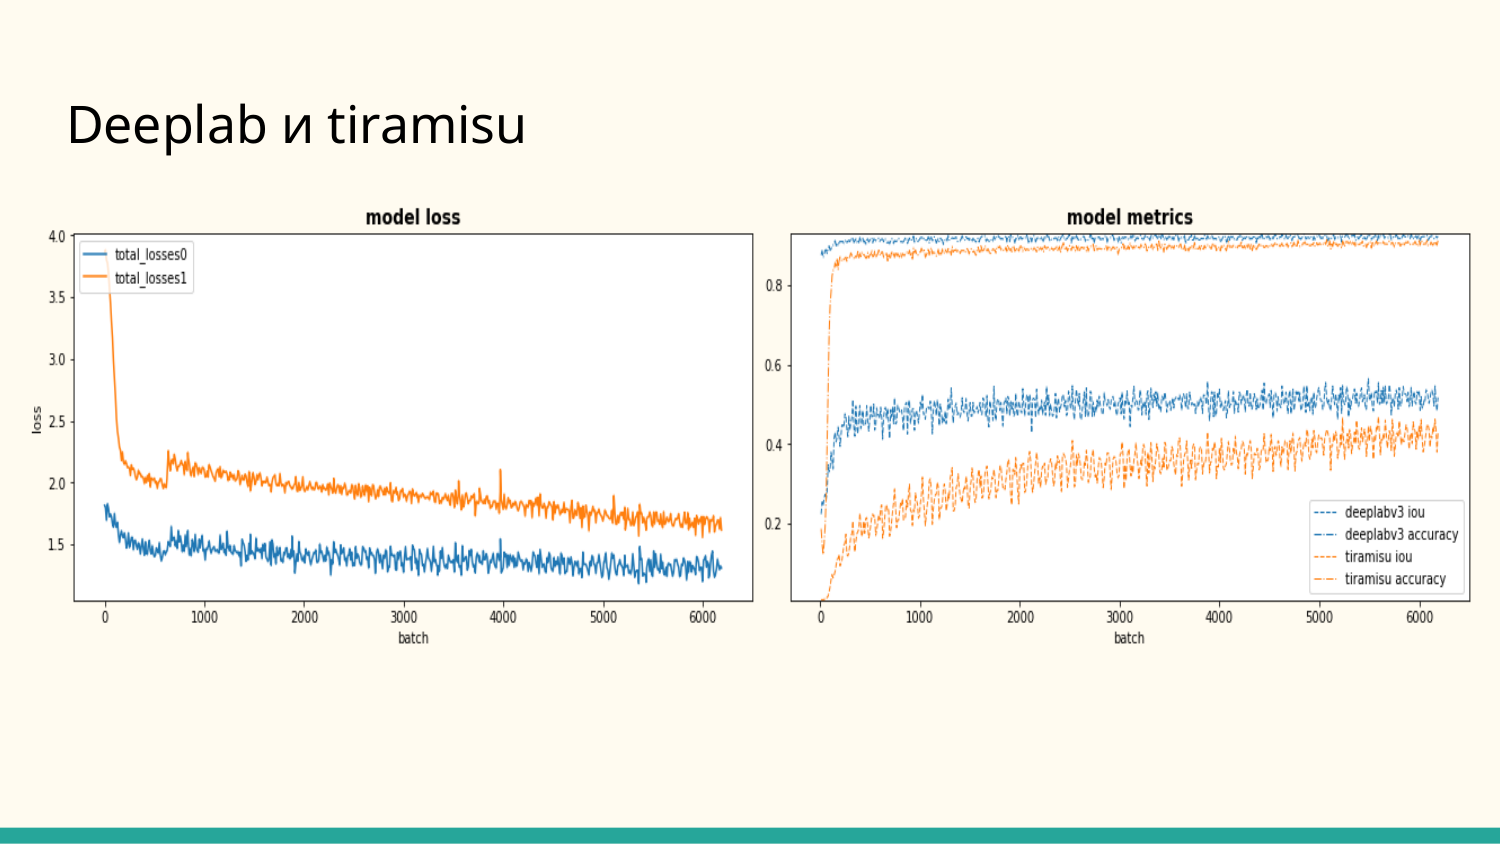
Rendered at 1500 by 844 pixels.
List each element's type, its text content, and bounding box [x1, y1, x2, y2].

title Deeplab и tiramisu [51, 72, 1449, 174]
picture [24, 198, 1476, 657]
